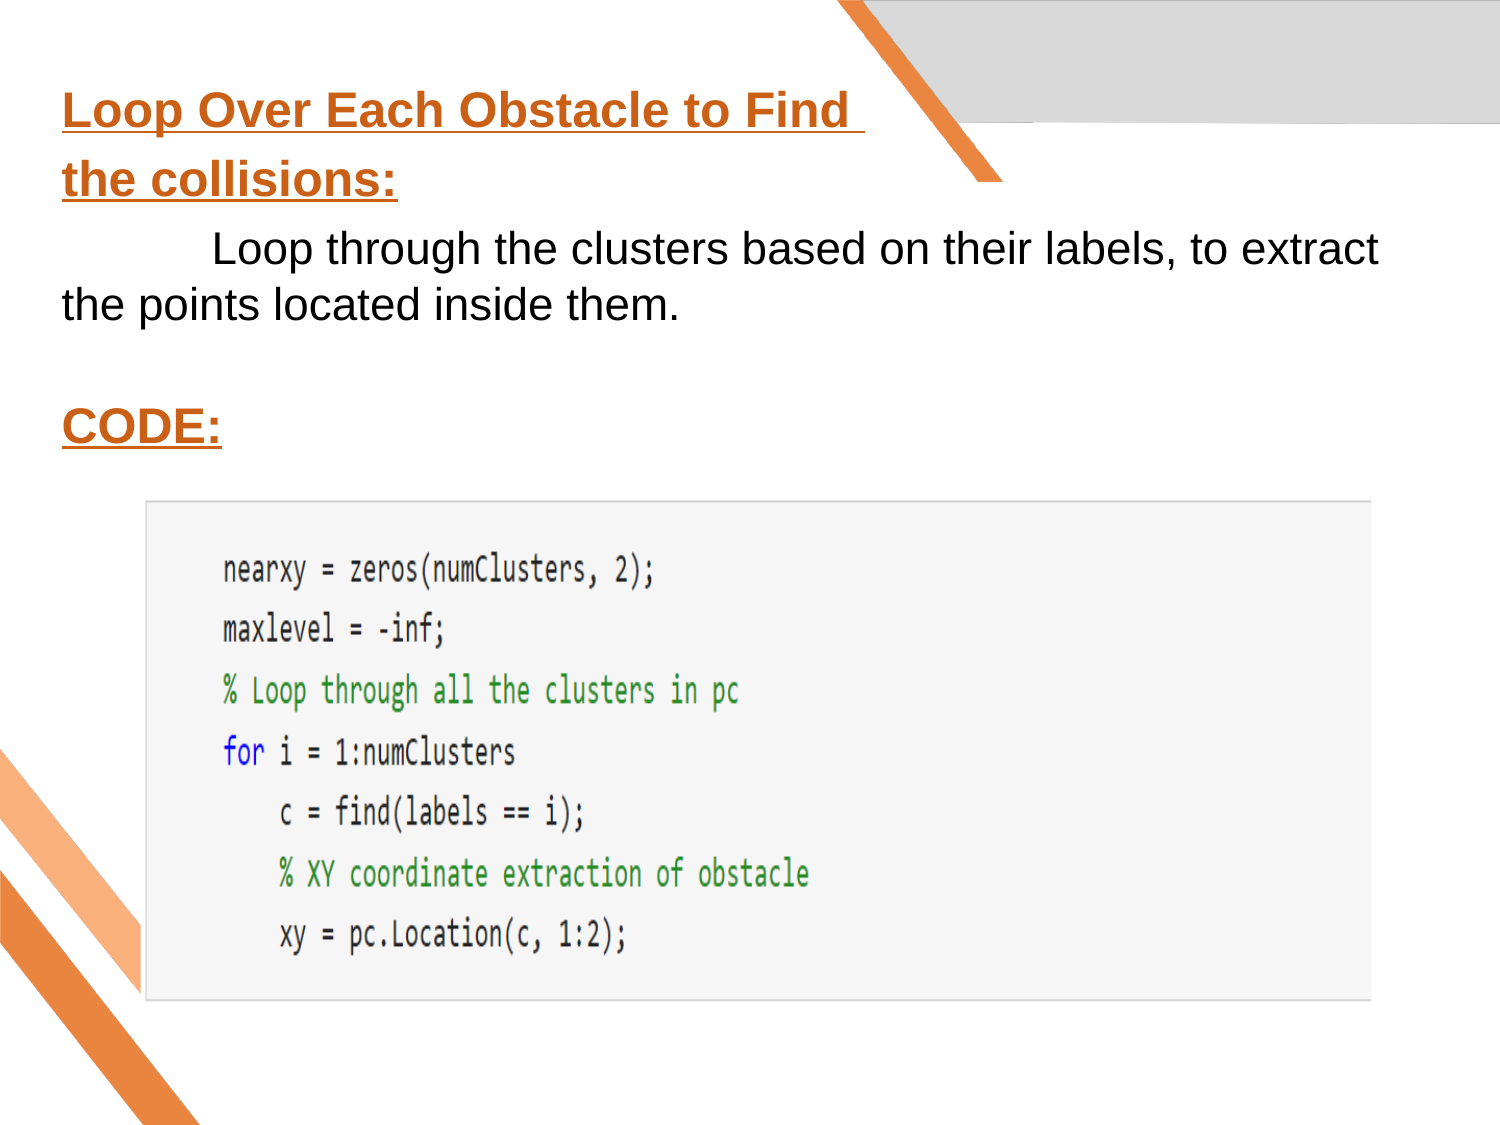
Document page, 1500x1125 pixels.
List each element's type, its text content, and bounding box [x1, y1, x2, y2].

picture [837, 0, 1500, 124]
text_box Loop Over Each Obstacle to Find the collisions: Loop through the clusters based on their labels, to extract the points located inside them. CODE: [46, 70, 1407, 461]
picture [0, 491, 1372, 1125]
